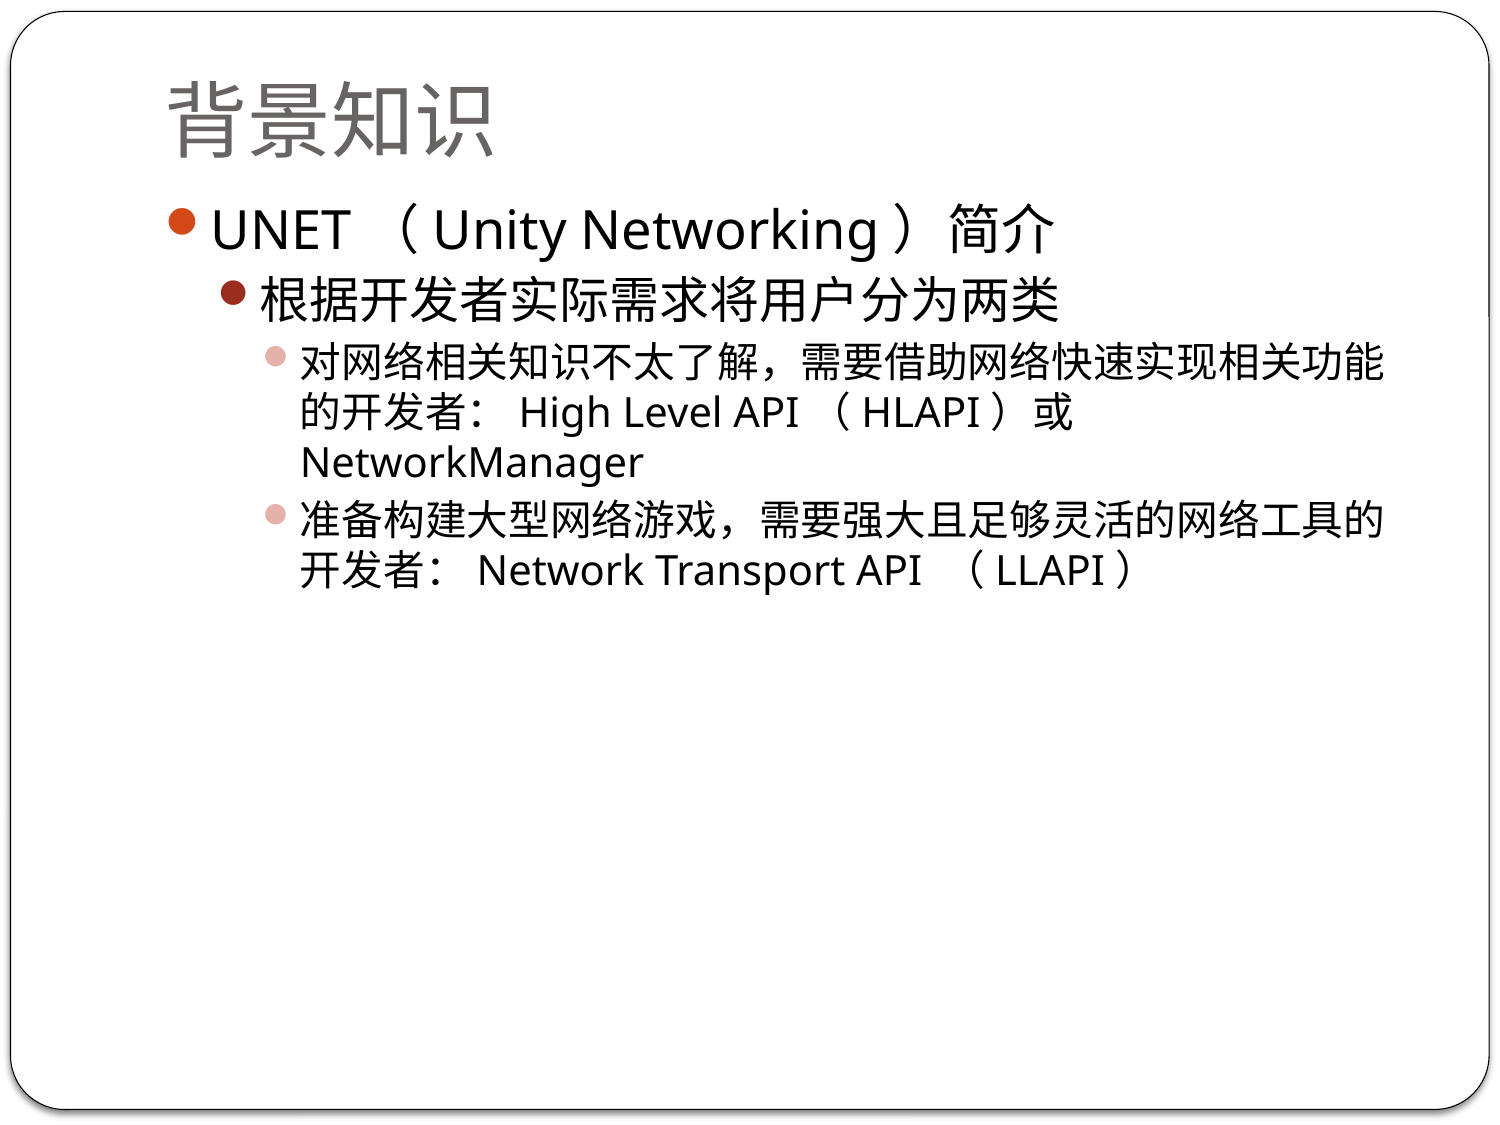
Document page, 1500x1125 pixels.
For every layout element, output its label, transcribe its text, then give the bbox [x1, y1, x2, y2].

list UNET（Unity Networking）简介 根据开发者实际需求将用户分为两类 对网络相关知识不太了解，需要借助网络快速实现相关功能的开发者：High Level API（HLAPI）或NetworkManager 准备构建大型网络游戏，需要强大且足够灵活的网络工具的开发者：Network Transport API （LLAPI） [150, 187, 1425, 938]
title 背景知识 [150, 0, 1425, 183]
